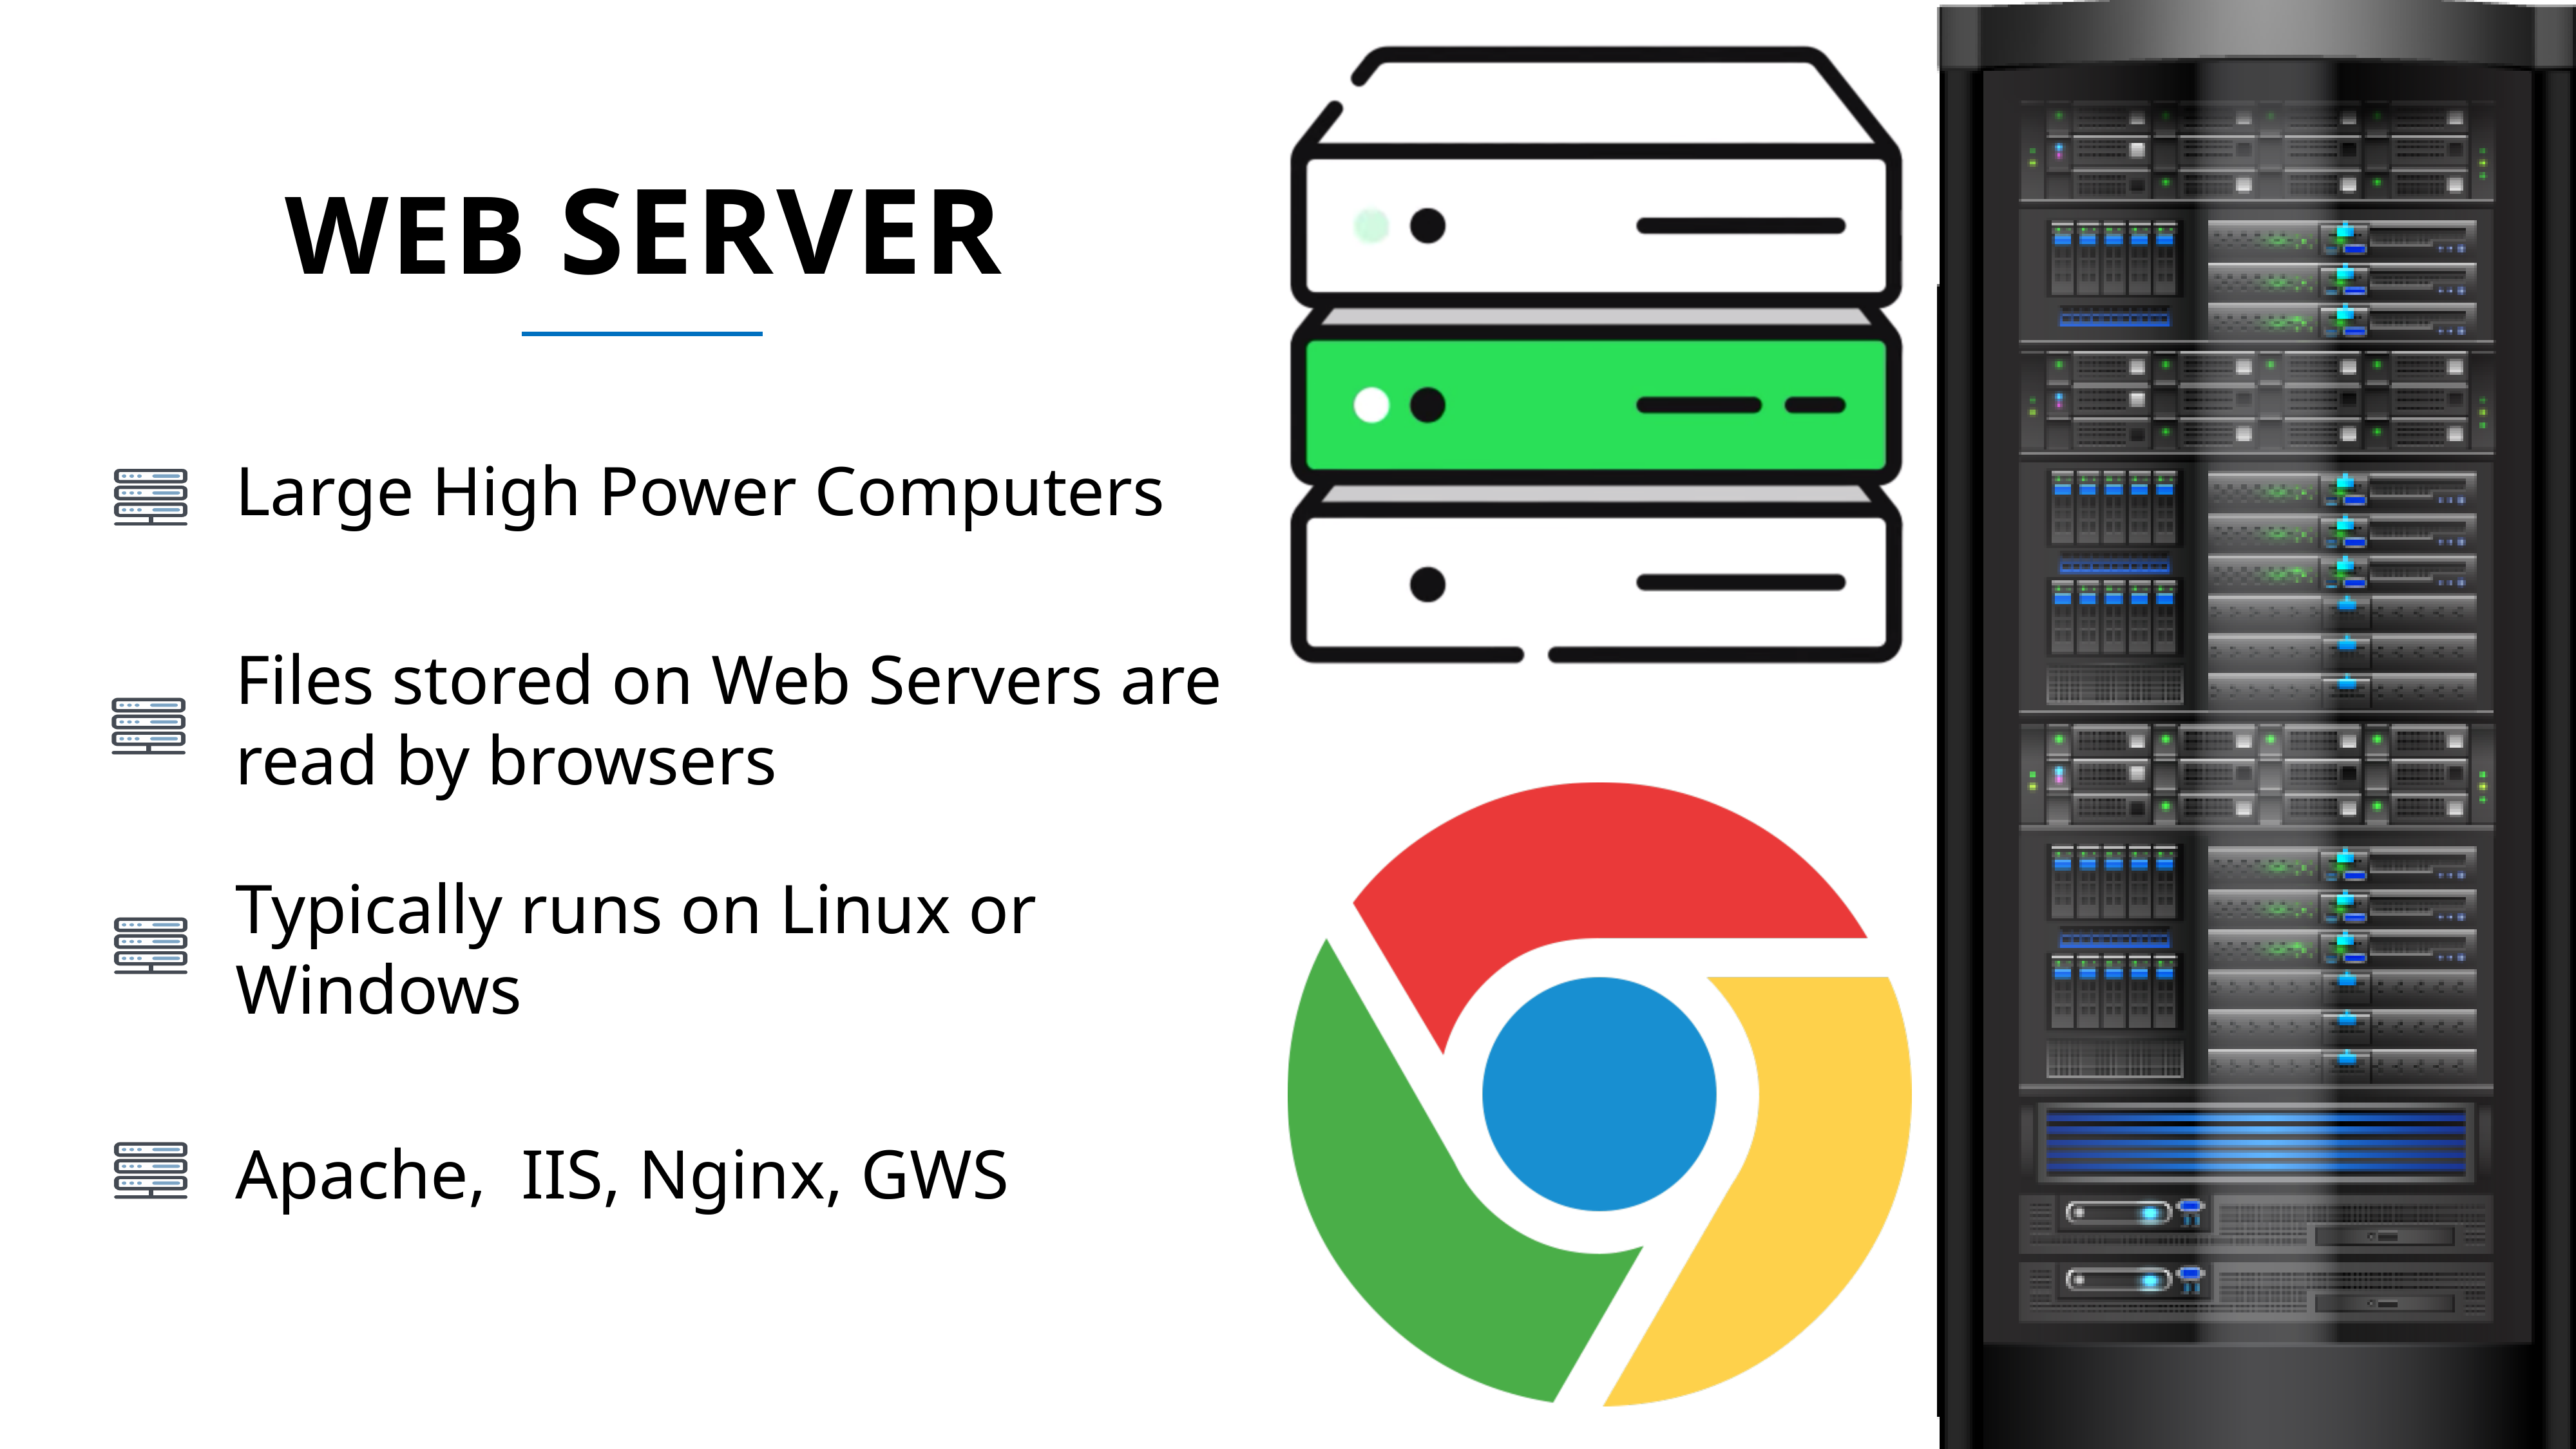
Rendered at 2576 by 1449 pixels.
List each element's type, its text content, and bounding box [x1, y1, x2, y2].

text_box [99, 442, 1263, 1218]
text_box WEB SERVER [275, 198, 1013, 302]
picture [1288, 782, 1912, 1406]
picture [1937, 0, 2576, 1449]
picture [1288, 39, 1912, 670]
